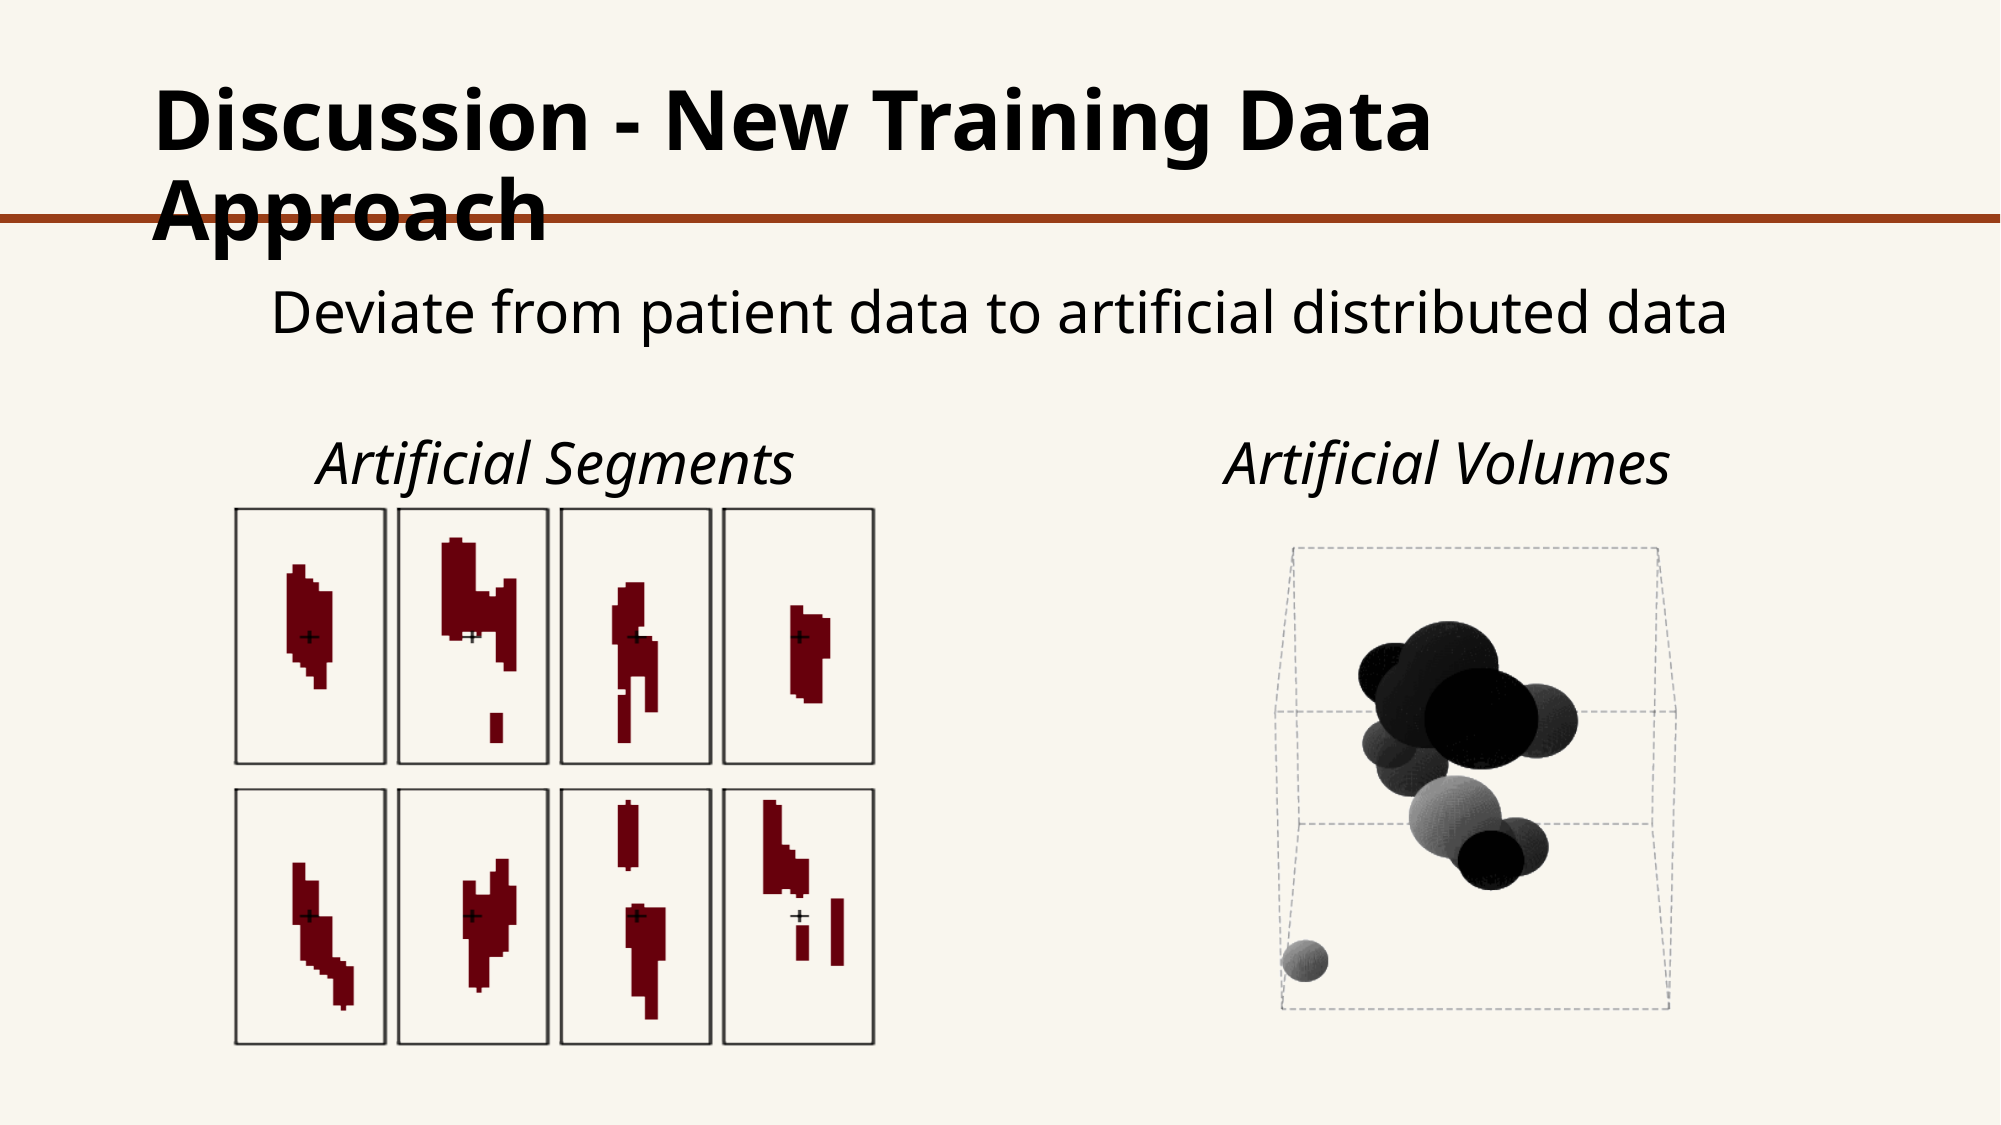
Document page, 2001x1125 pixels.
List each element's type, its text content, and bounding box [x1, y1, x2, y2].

title Discussion - New Training Data Approach [137, 59, 1863, 232]
text_box Deviate from patient data to artificial distributed data [0, 232, 2000, 392]
picture [1202, 506, 1748, 1059]
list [219, 499, 895, 1066]
text_box Artificial Segments [280, 392, 833, 499]
text_box Artificial Volumes [1166, 392, 1731, 544]
